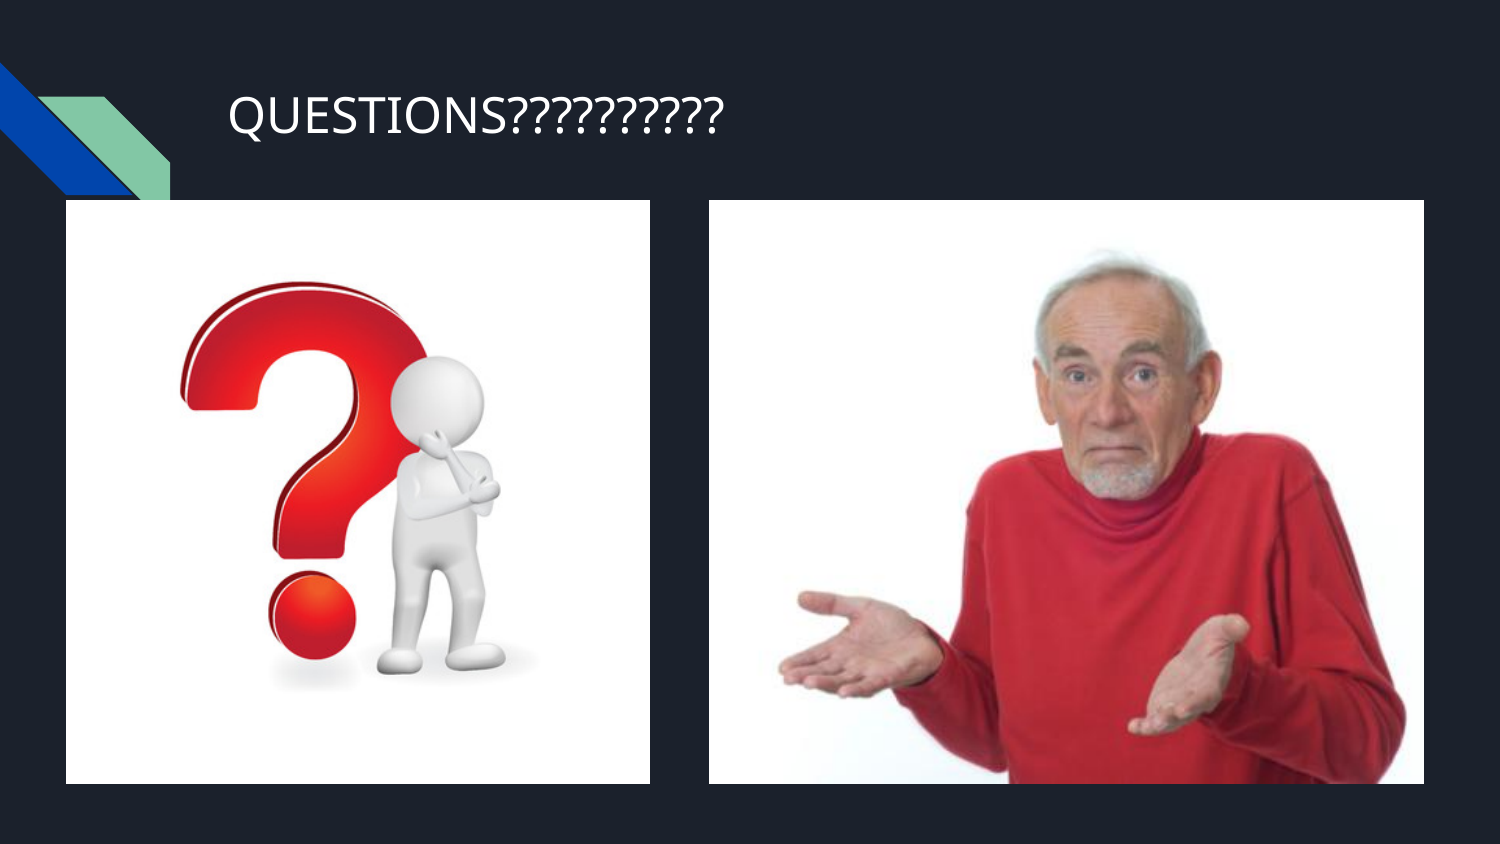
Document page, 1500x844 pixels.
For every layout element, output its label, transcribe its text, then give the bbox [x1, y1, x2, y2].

title QUESTIONS?????????? [212, 64, 1368, 215]
picture [709, 200, 1425, 784]
picture [66, 200, 650, 784]
